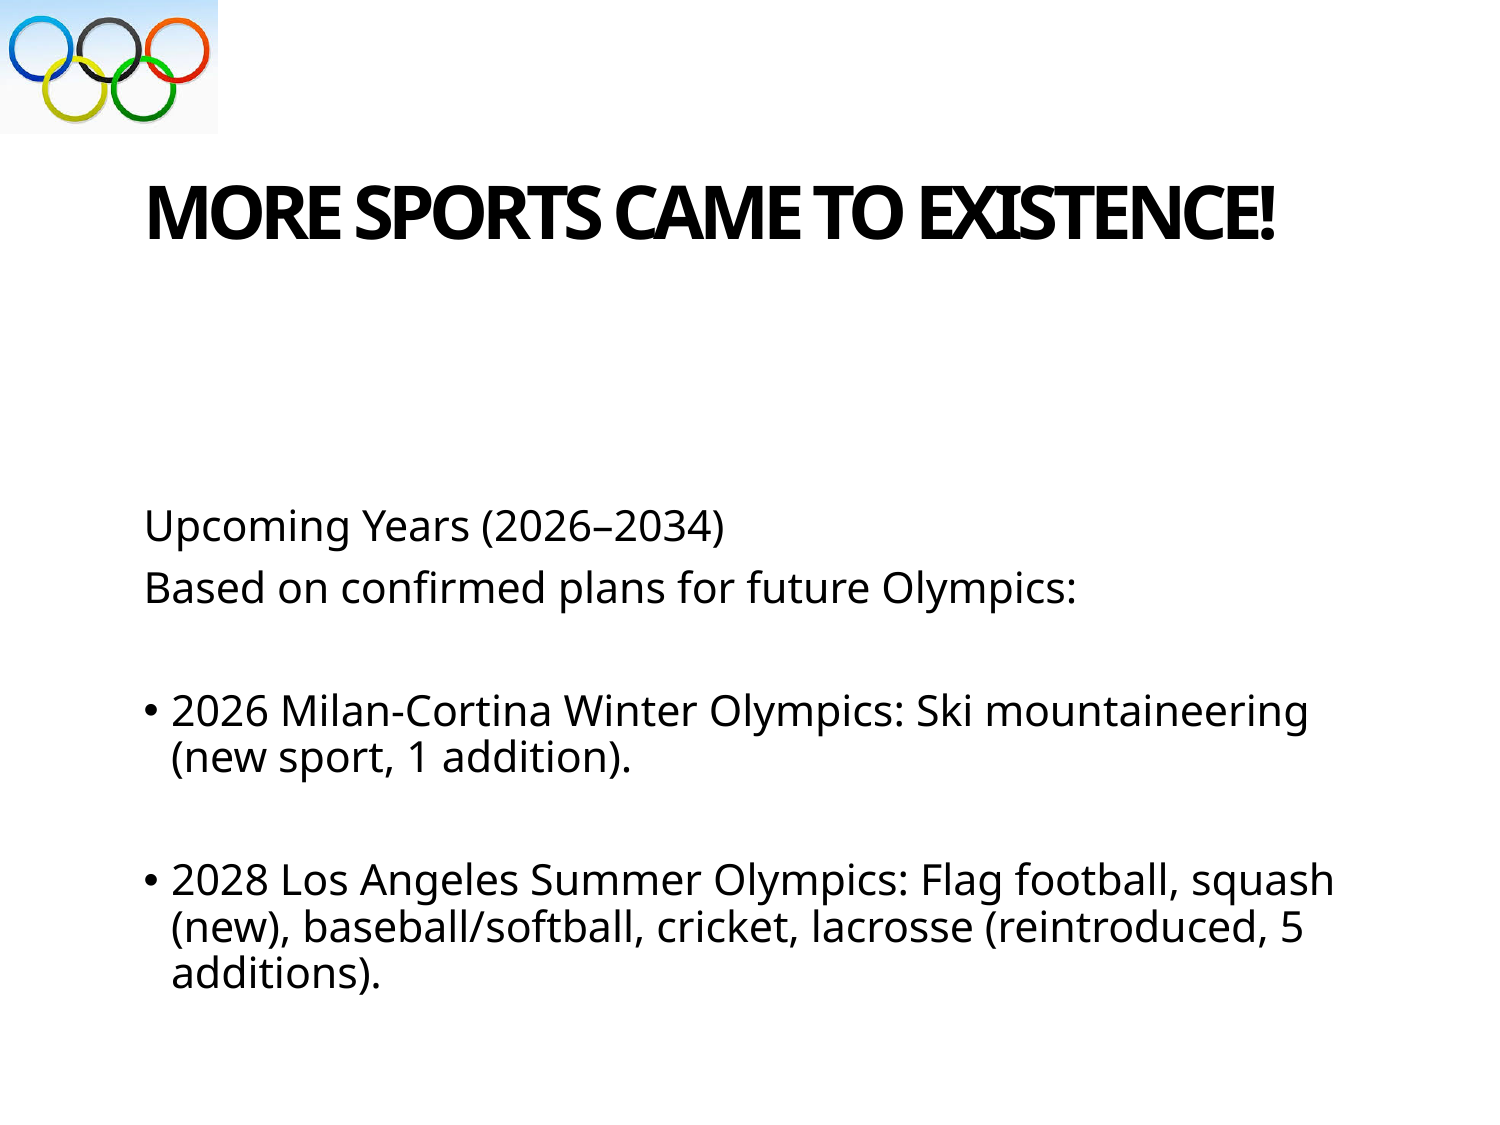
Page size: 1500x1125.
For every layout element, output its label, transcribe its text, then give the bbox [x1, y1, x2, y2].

title MORE SPORTS CAME TO EXISTENCE! [128, 132, 1352, 388]
picture [0, 0, 219, 134]
list Upcoming Years (2026–2034) Based on confirmed plans for future Olympics: 2026 Milan-Cortina Winter Olympics: Ski mountaineering (new sport, 1 addition). 2028 Los Angeles Summer Olympics: Flag football, squash (new), baseball/softball, cricket, lacrosse (reintroduced, 5 additions). [634, 495, 1352, 1008]
text_box [72, 382, 634, 1036]
